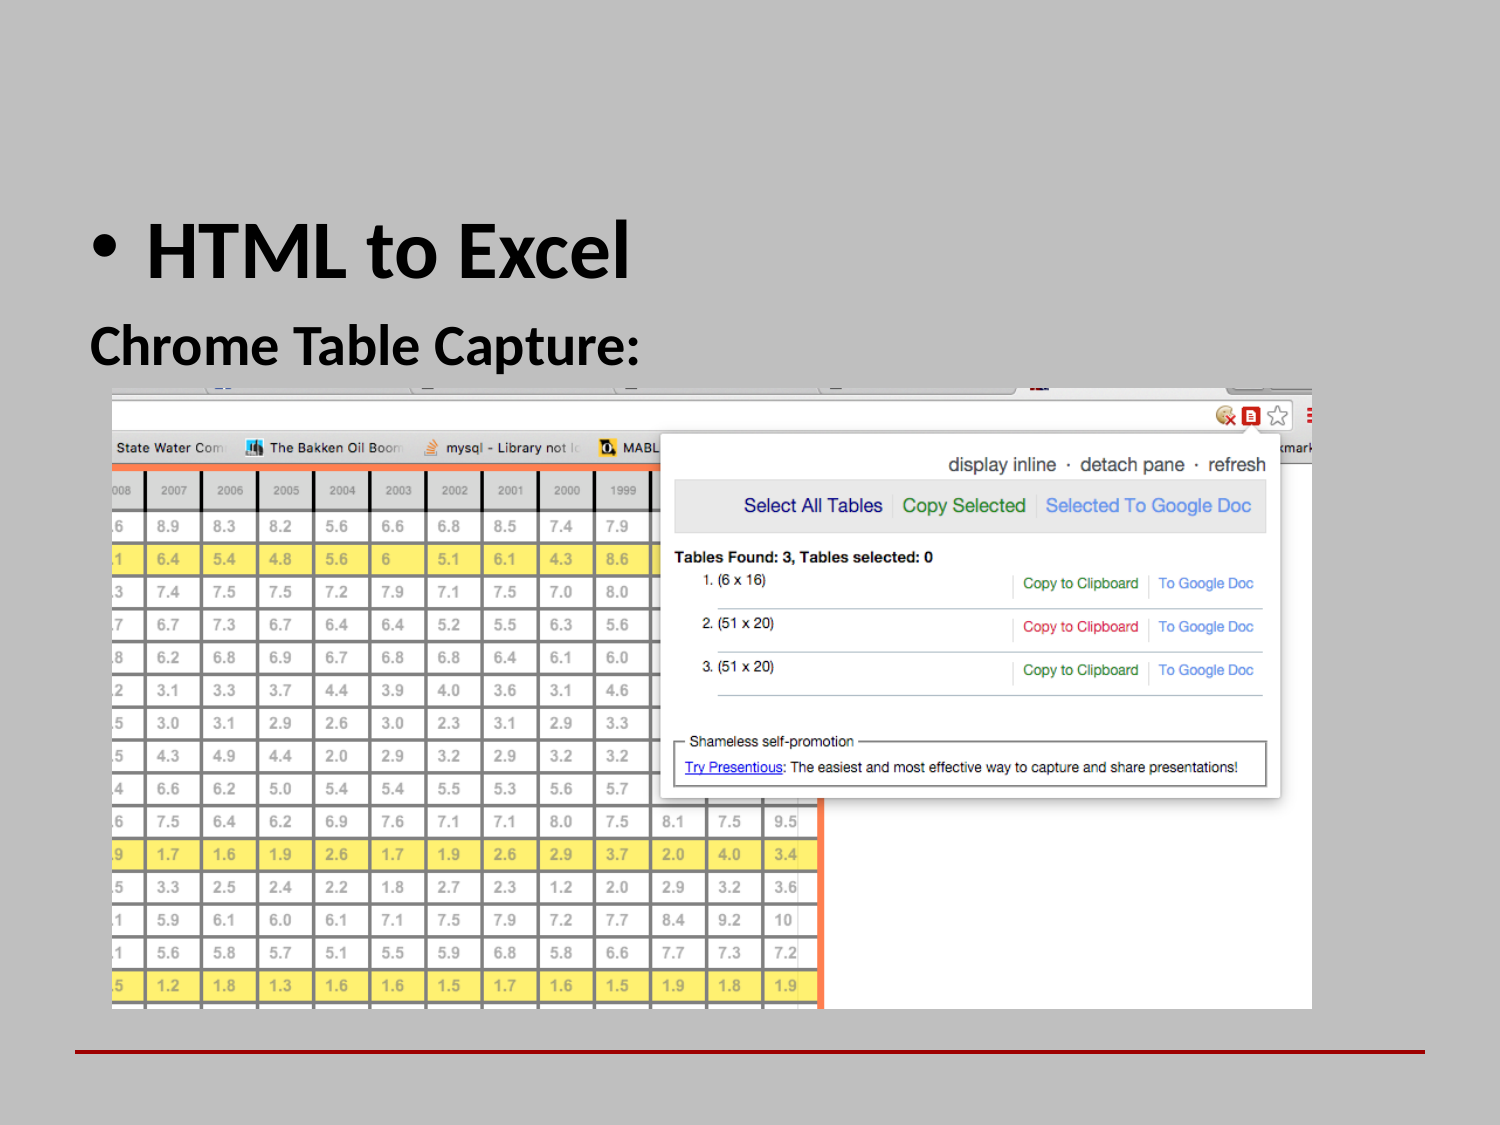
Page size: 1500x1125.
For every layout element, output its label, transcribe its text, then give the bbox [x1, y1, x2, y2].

footer [512, 1042, 988, 1103]
list HTML to Excel Chrome Table Capture: [75, 187, 1425, 1005]
picture [112, 388, 1312, 1009]
